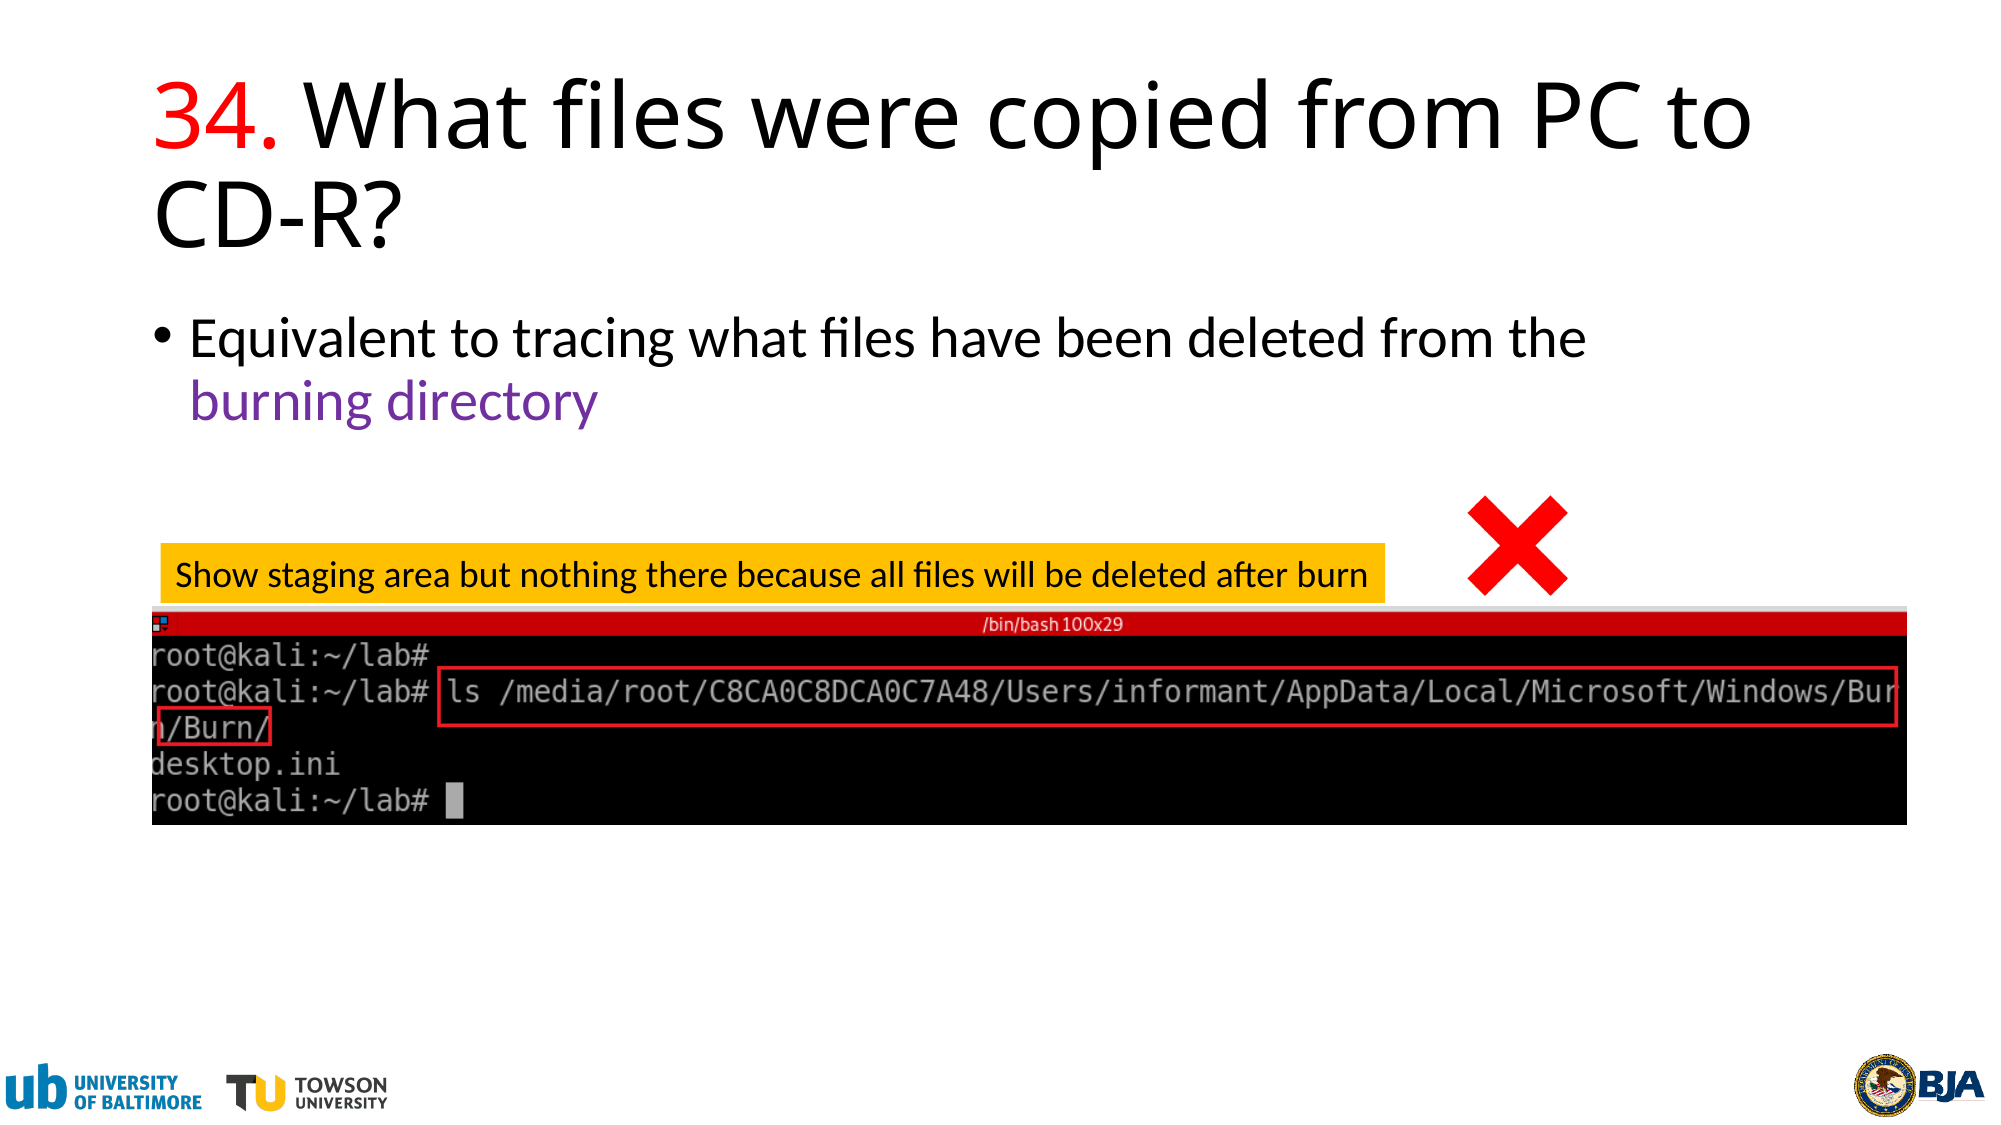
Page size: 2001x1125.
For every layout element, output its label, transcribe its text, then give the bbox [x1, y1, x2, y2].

picture [152, 606, 1907, 825]
list Equivalent to tracing what files have been deleted from the burning directory [137, 299, 1790, 508]
text_box Show staging area but nothing there because all files will be deleted after burn [160, 543, 1386, 603]
picture [1854, 1054, 1986, 1117]
title 34. What files were copied from PC to CD-R? [137, 59, 1863, 278]
picture [1467, 495, 1568, 596]
picture [0, 1031, 407, 1125]
